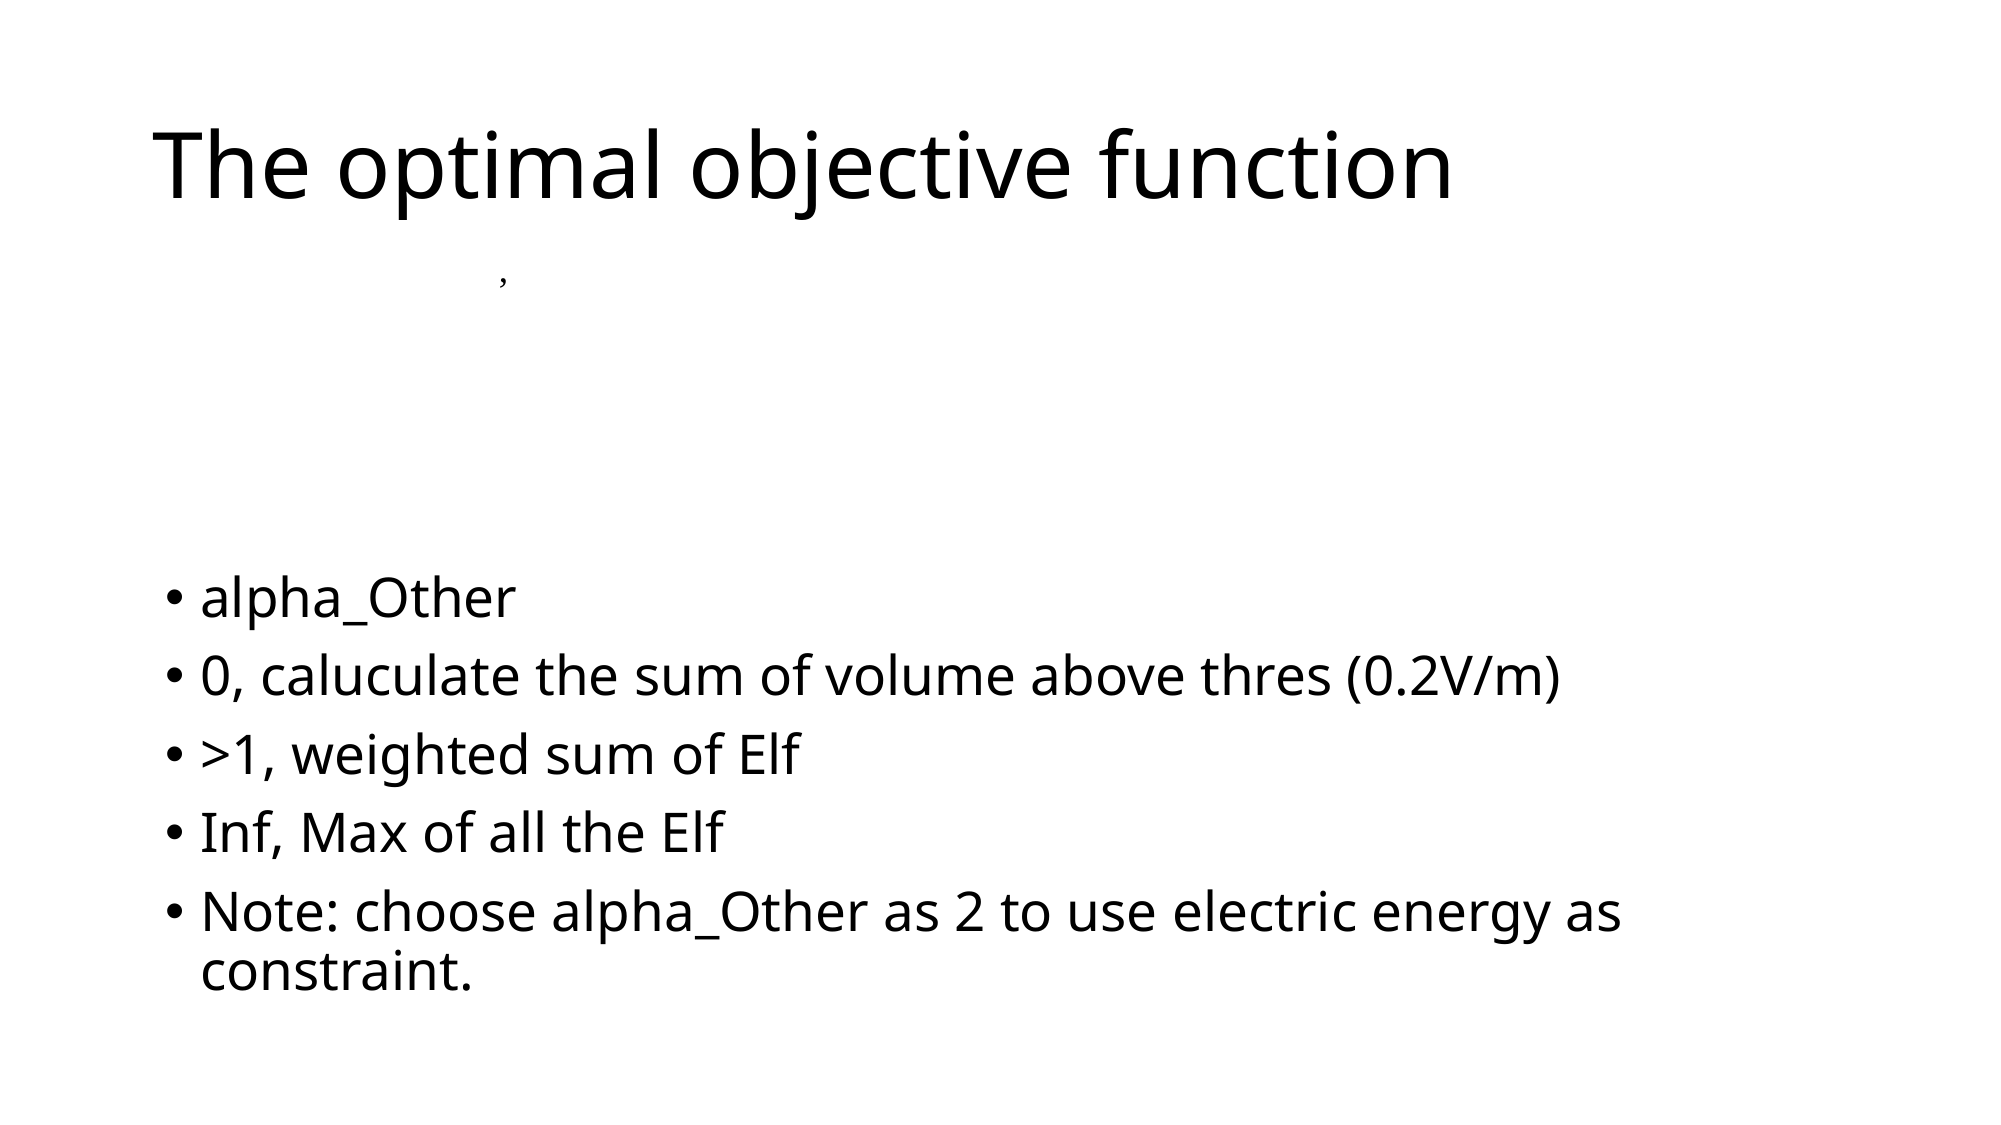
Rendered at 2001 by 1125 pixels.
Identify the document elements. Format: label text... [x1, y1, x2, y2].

title The optimal objective function [137, 59, 1863, 278]
list alpha_Other 0, caluculate the sum of volume above thres (0.2V/m) >1, weighted sum of Elf Inf, Max of all the Elf Note: choose alpha_Other as 2 to use electric energy as constraint. [150, 562, 1863, 1014]
